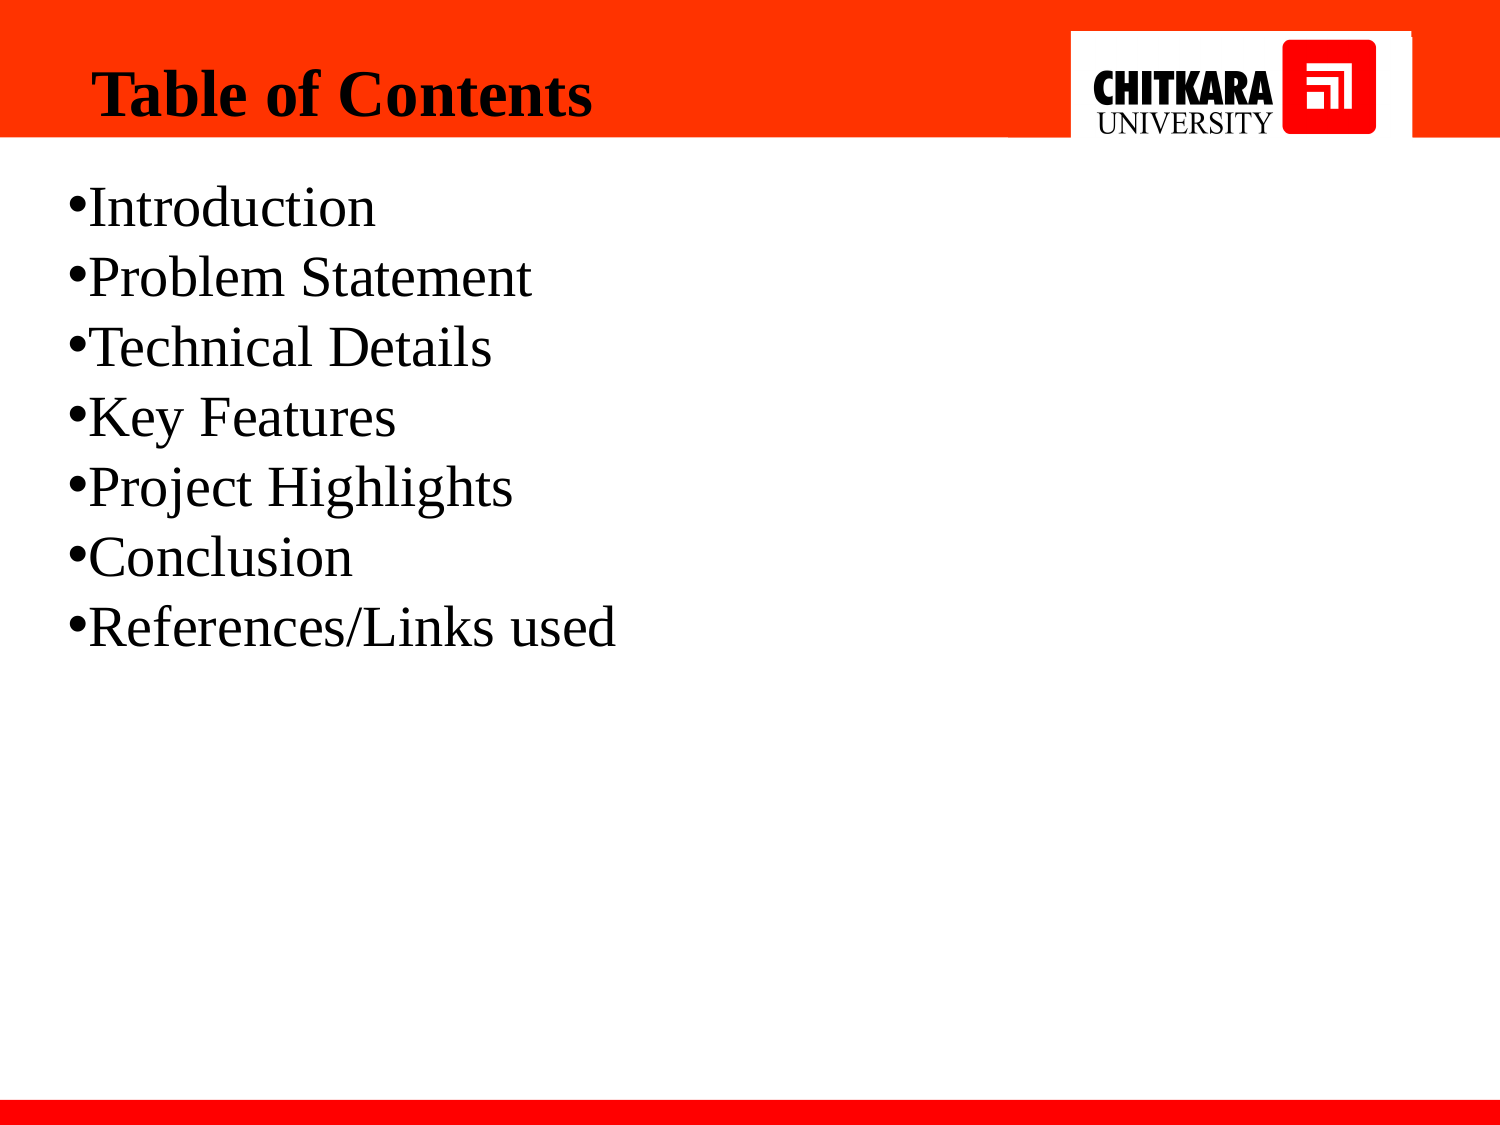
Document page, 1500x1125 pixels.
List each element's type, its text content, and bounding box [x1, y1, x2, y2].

text_box Introduction Problem Statement Technical Details Key Features Project Highlights Conclusion References/Links used [53, 160, 1187, 806]
text_box Table of Contents [76, 42, 963, 138]
picture [1074, 37, 1391, 138]
